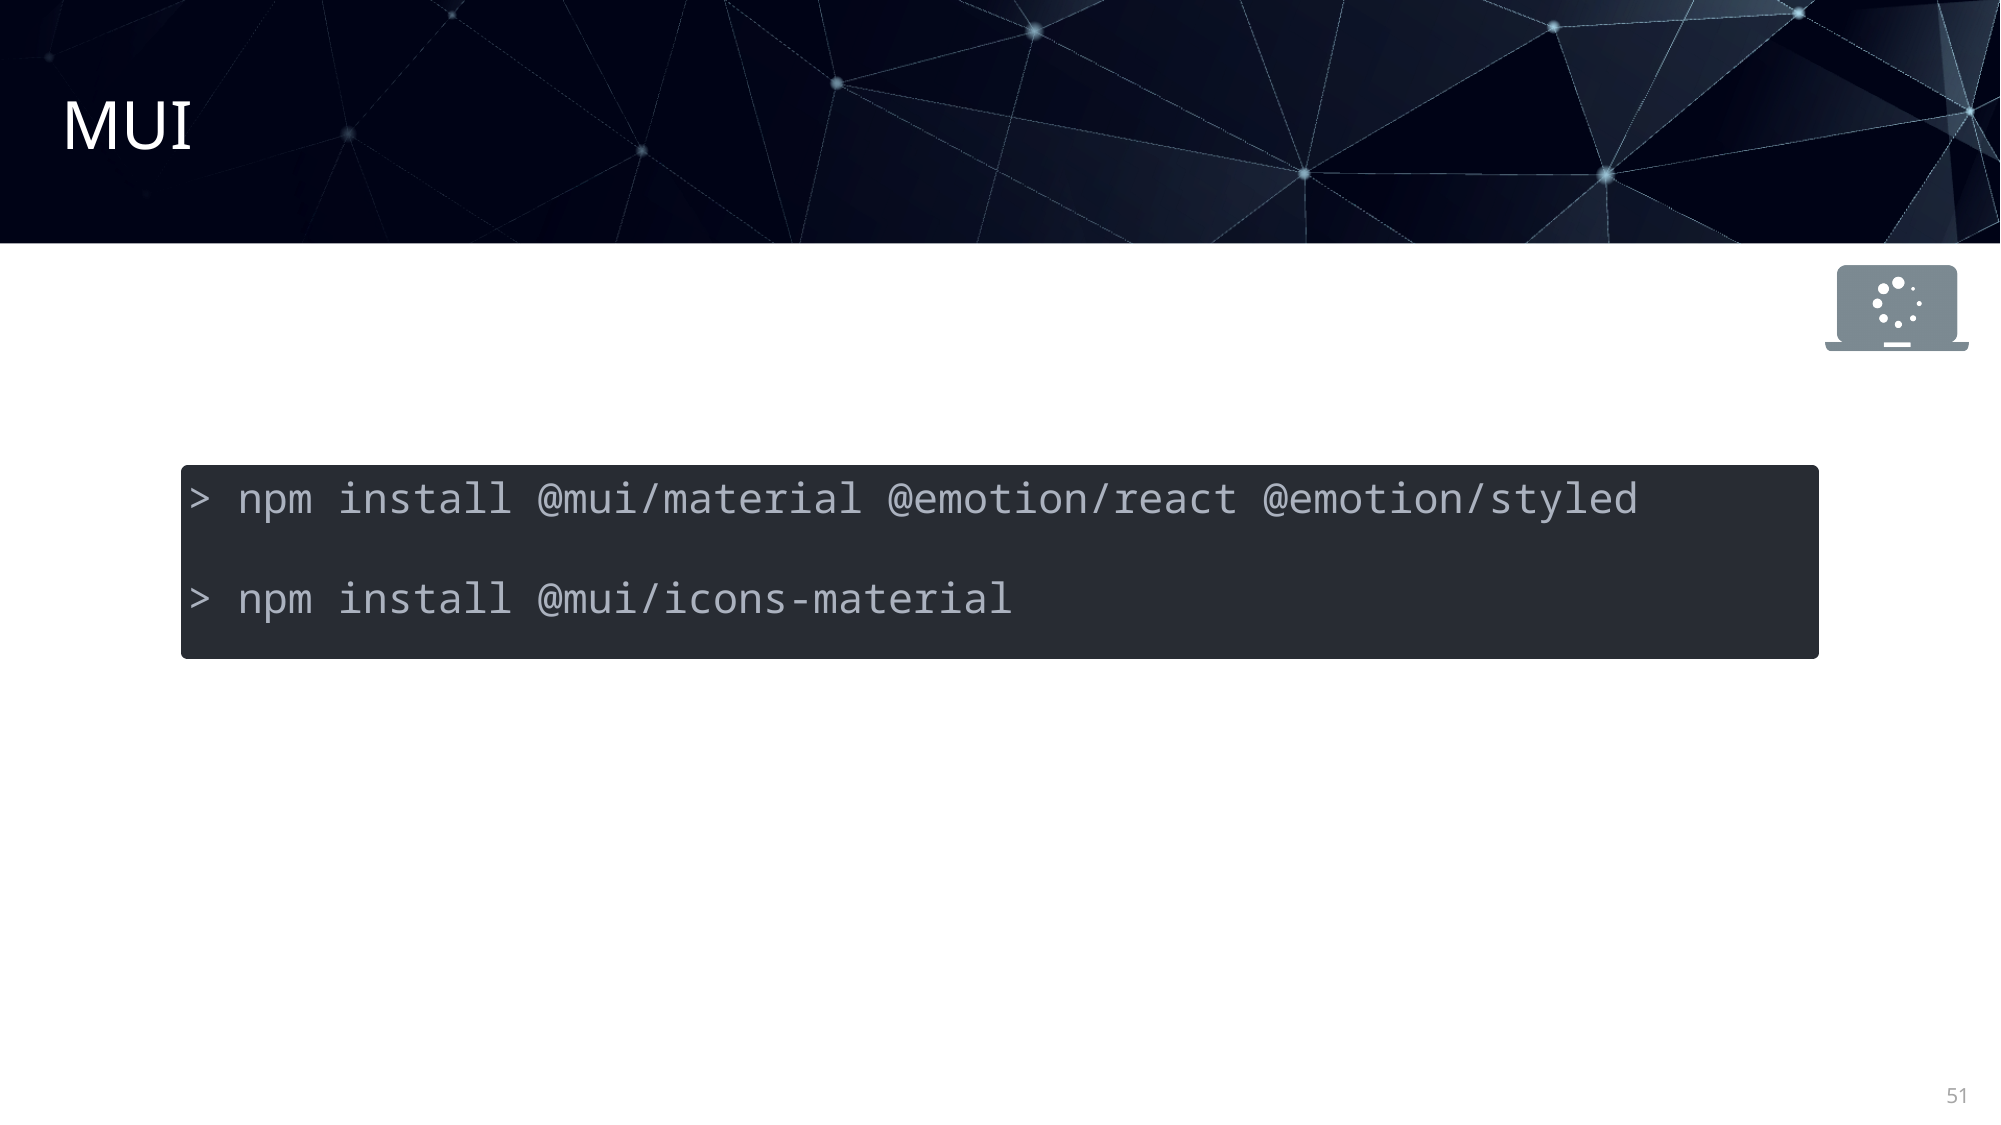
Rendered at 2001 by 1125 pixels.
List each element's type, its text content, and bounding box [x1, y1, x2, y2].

picture [0, 0, 2000, 380]
text_box > npm install @mui/material @emotion/react @emotion/styled > npm install @mui/icons-material [187, 471, 1813, 654]
list MUI [55, 76, 1945, 220]
